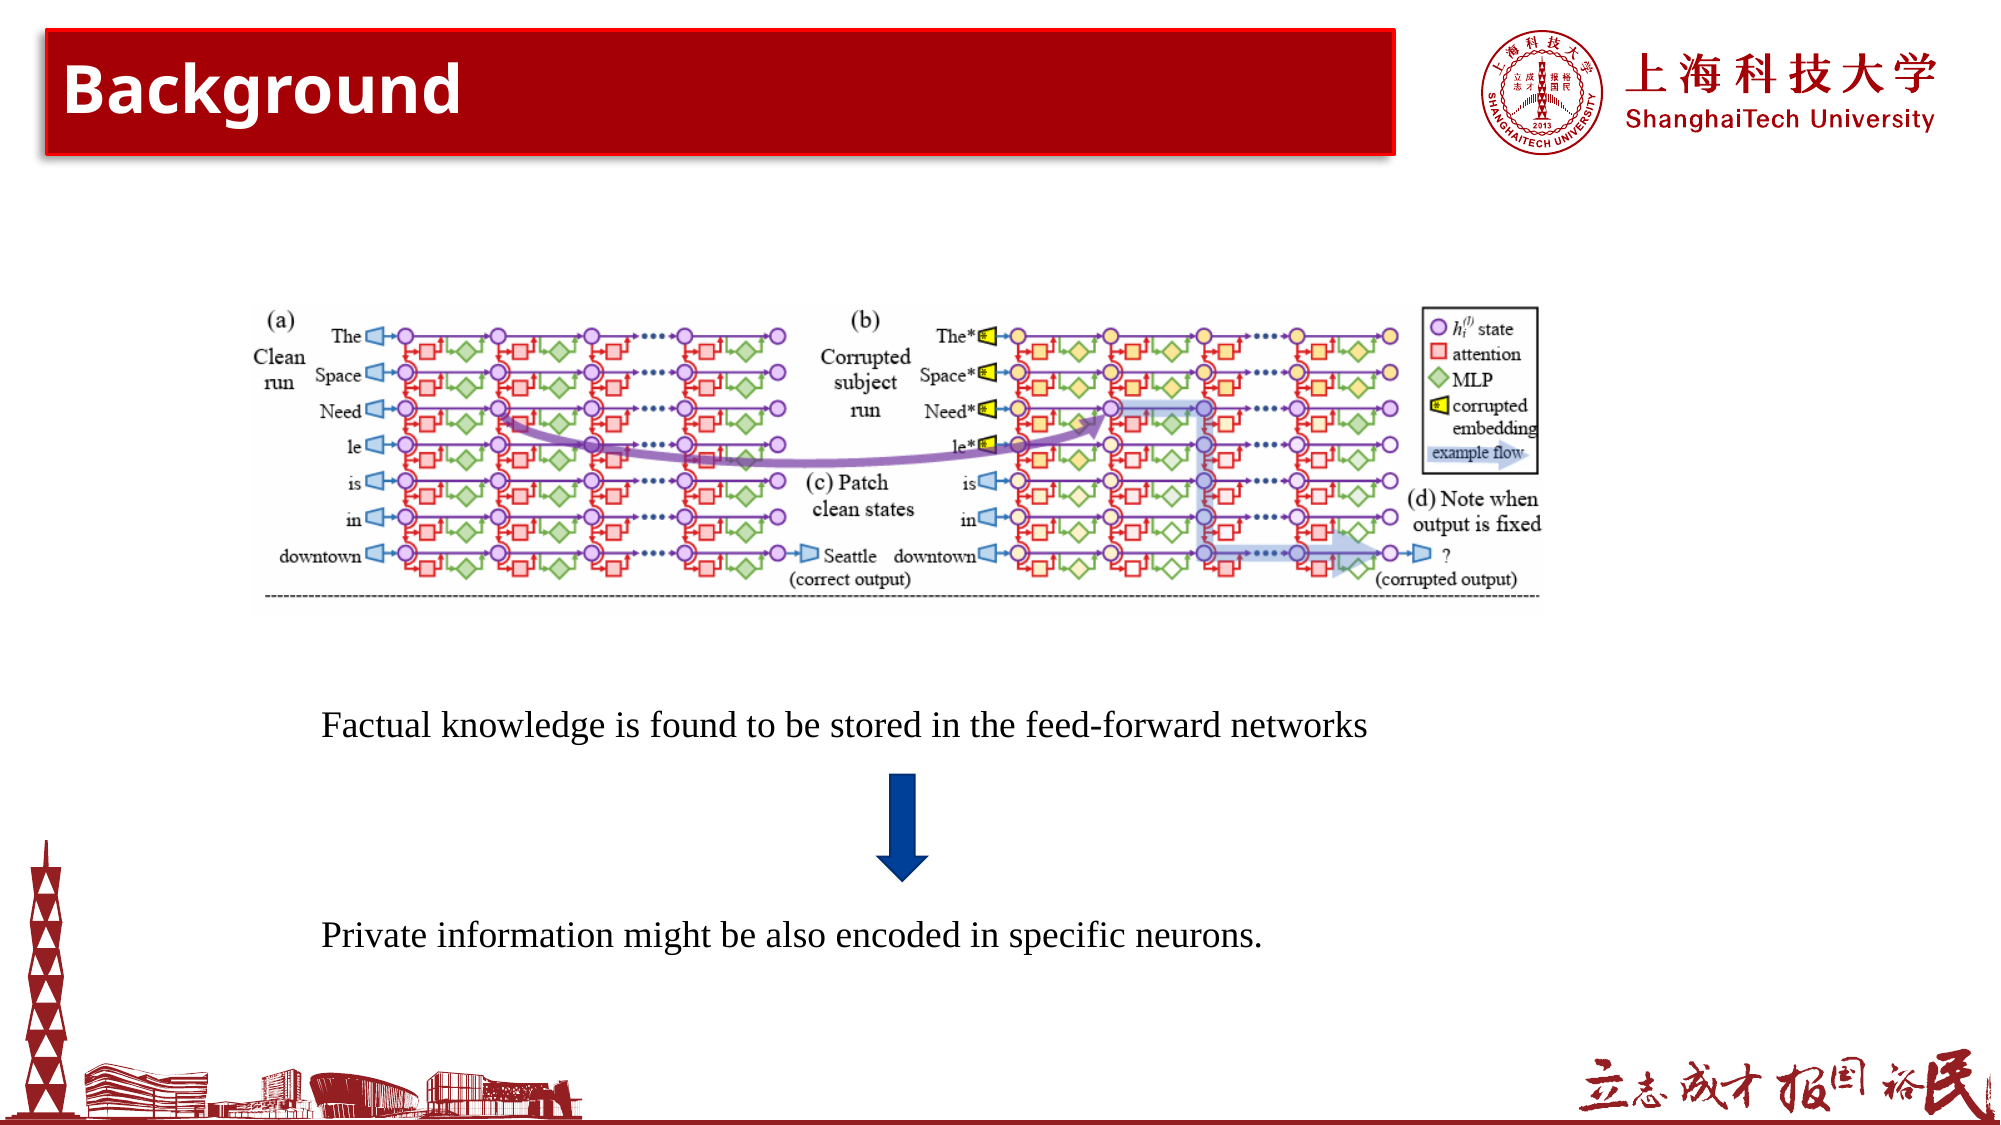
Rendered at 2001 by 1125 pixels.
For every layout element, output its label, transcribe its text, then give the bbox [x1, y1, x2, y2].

text_box [875, 773, 930, 883]
title Background [45, 28, 1396, 156]
picture [219, 290, 1585, 618]
text_box Private information might be also encoded in specific neurons. [306, 902, 1806, 963]
text_box Factual knowledge is found to be stored in the feed-forward networks [306, 692, 1806, 753]
